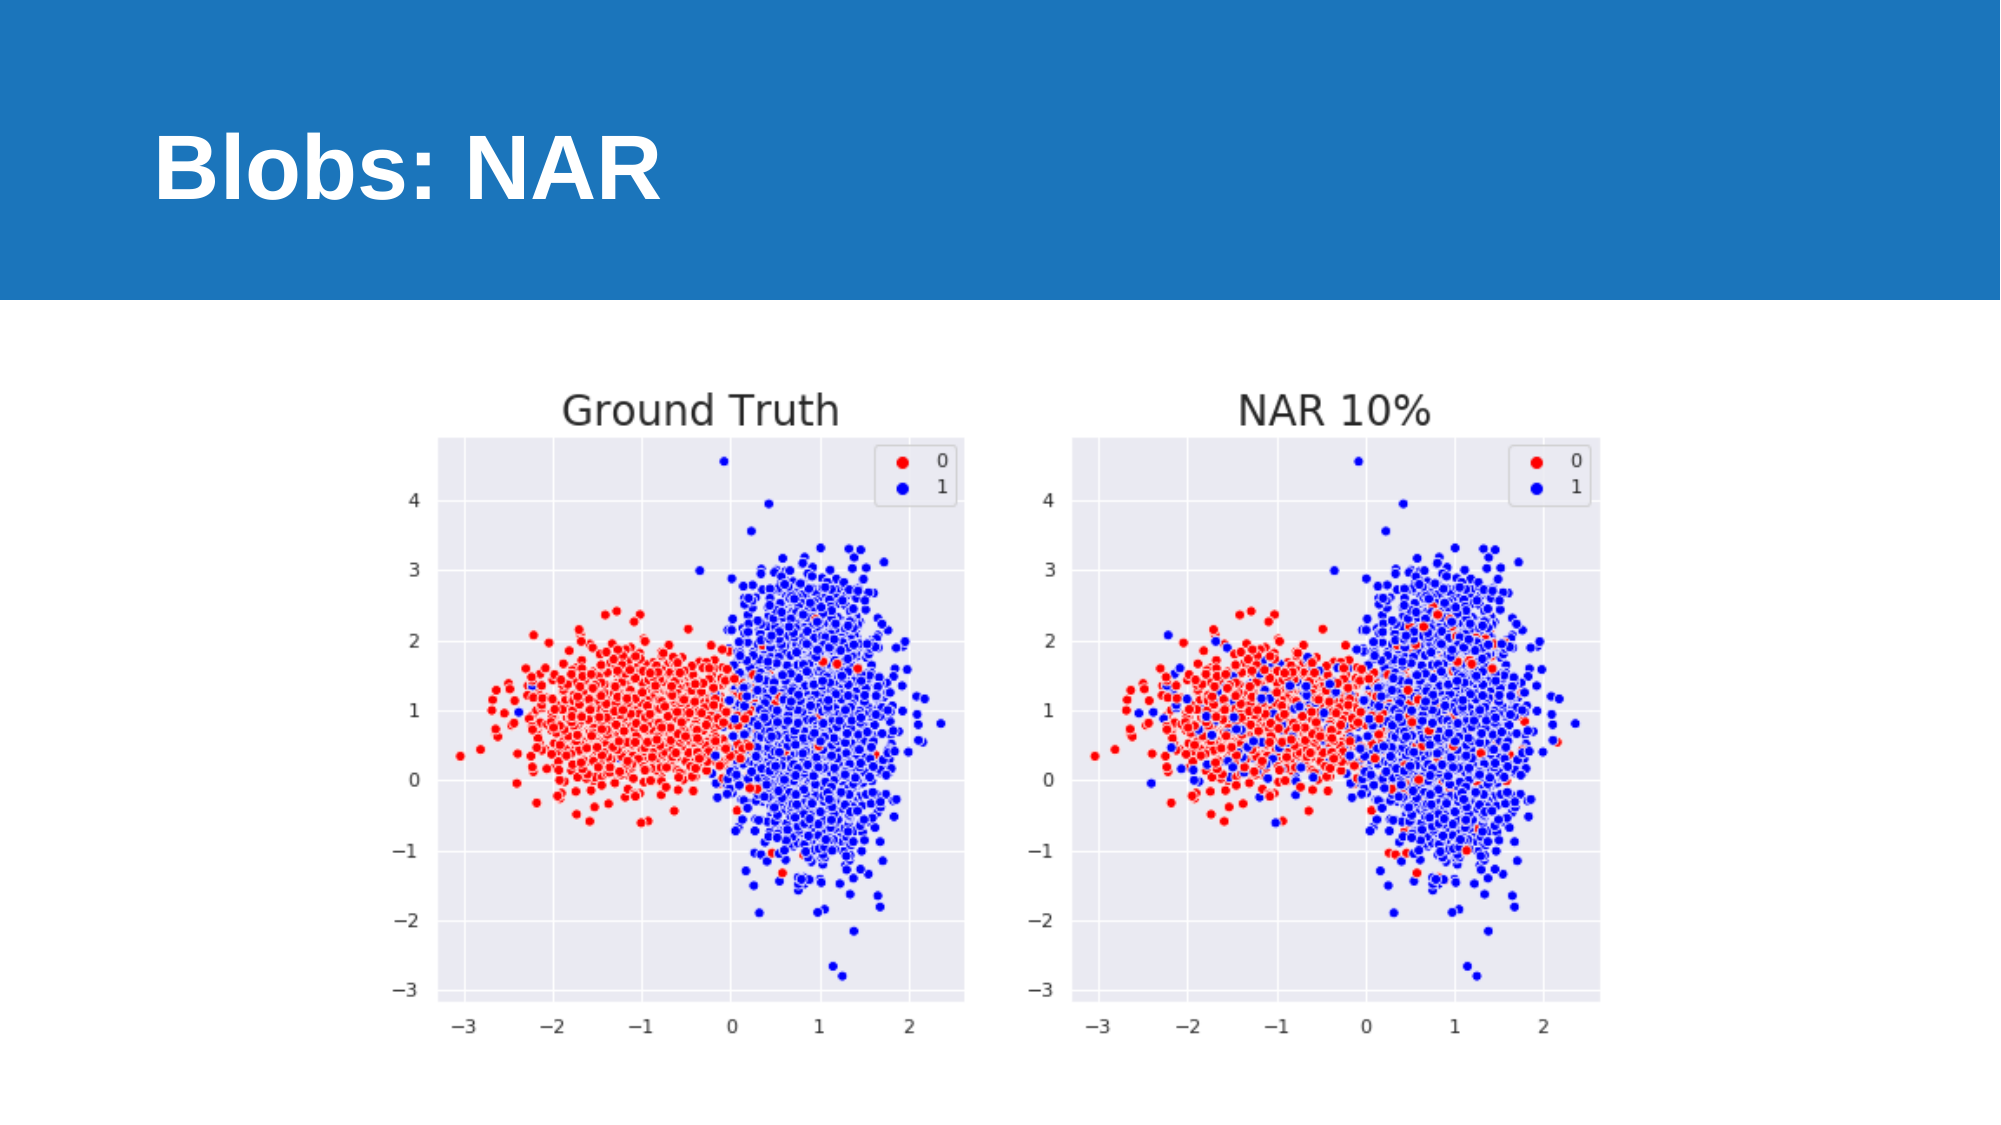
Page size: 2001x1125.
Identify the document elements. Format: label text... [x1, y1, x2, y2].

title Blobs: NAR [138, 62, 1863, 278]
picture [249, 345, 1750, 1096]
